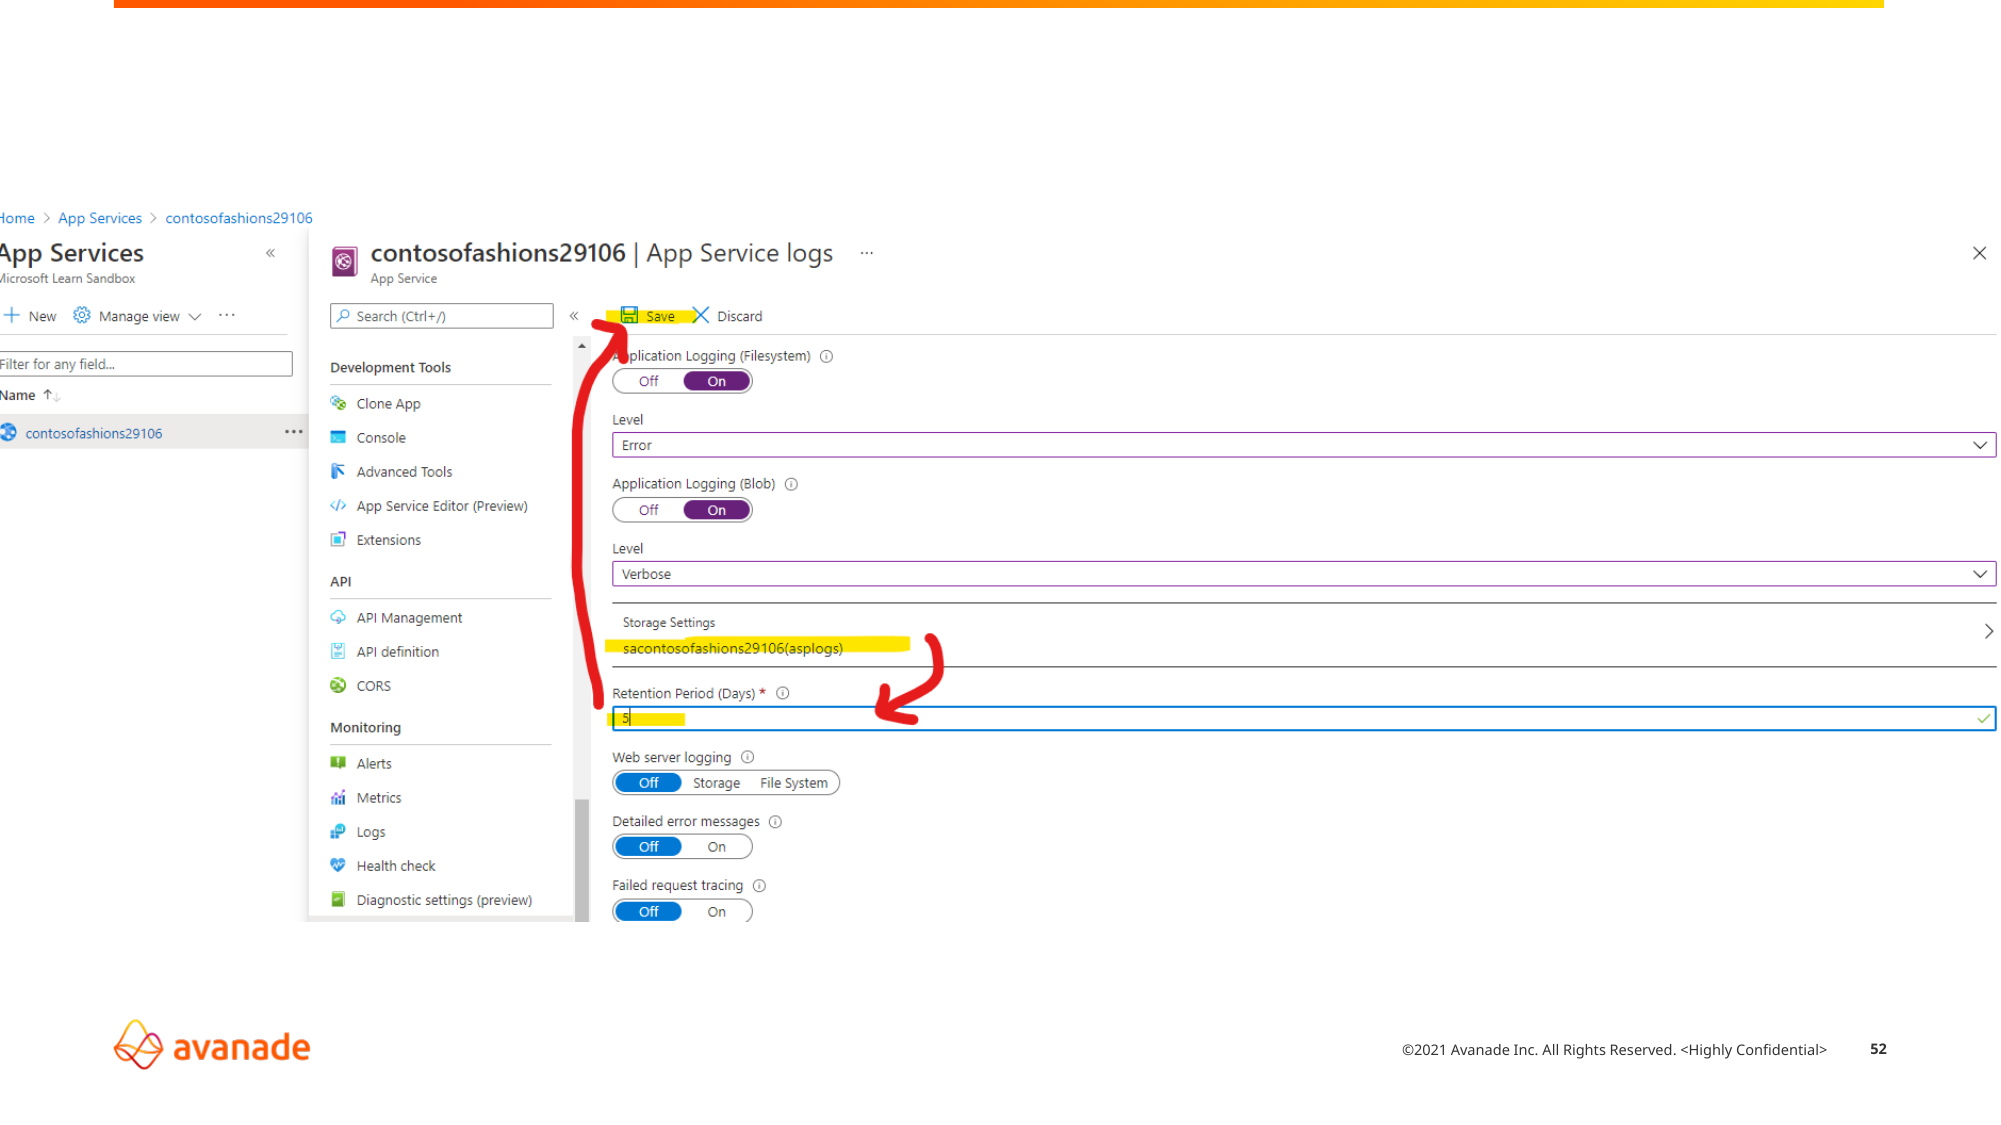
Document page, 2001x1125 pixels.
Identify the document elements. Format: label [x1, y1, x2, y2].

picture [93, 999, 339, 1090]
picture [0, 203, 2000, 922]
